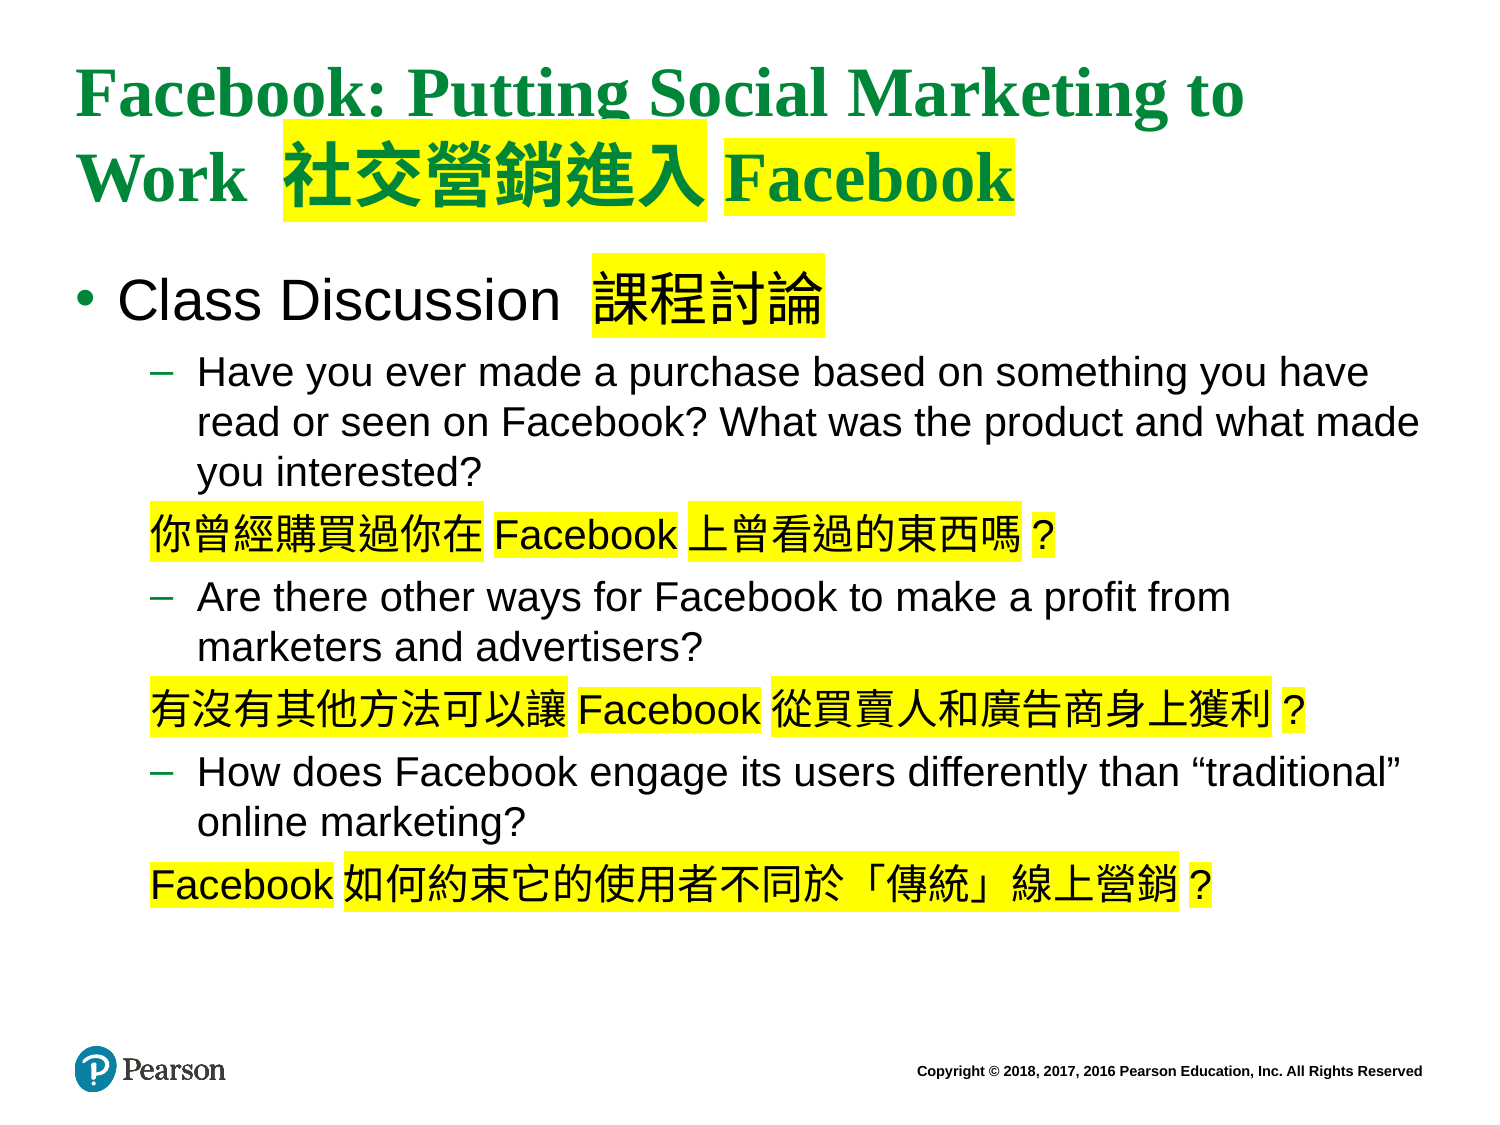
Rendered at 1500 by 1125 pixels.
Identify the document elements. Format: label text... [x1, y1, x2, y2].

title Facebook: Putting Social Marketing to Work 社交營銷進入Facebook [75, 35, 1425, 216]
list Class Discussion 課程討論 Have you ever made a purchase based on something you have read or seen on Facebook? What was the product and what made you interested? 你曾經購買過你在Facebook上曾看過的東西嗎? Are there other ways for Facebook to make a profit from marketers and advertisers? 有沒有其他方法可以讓Facebook從買賣人和廣告商身上獲利? How does Facebook engage its users differently than “traditional” online marketing? Facebook如何約束它的使用者不同於「傳統」線上營銷? [75, 262, 1425, 1005]
